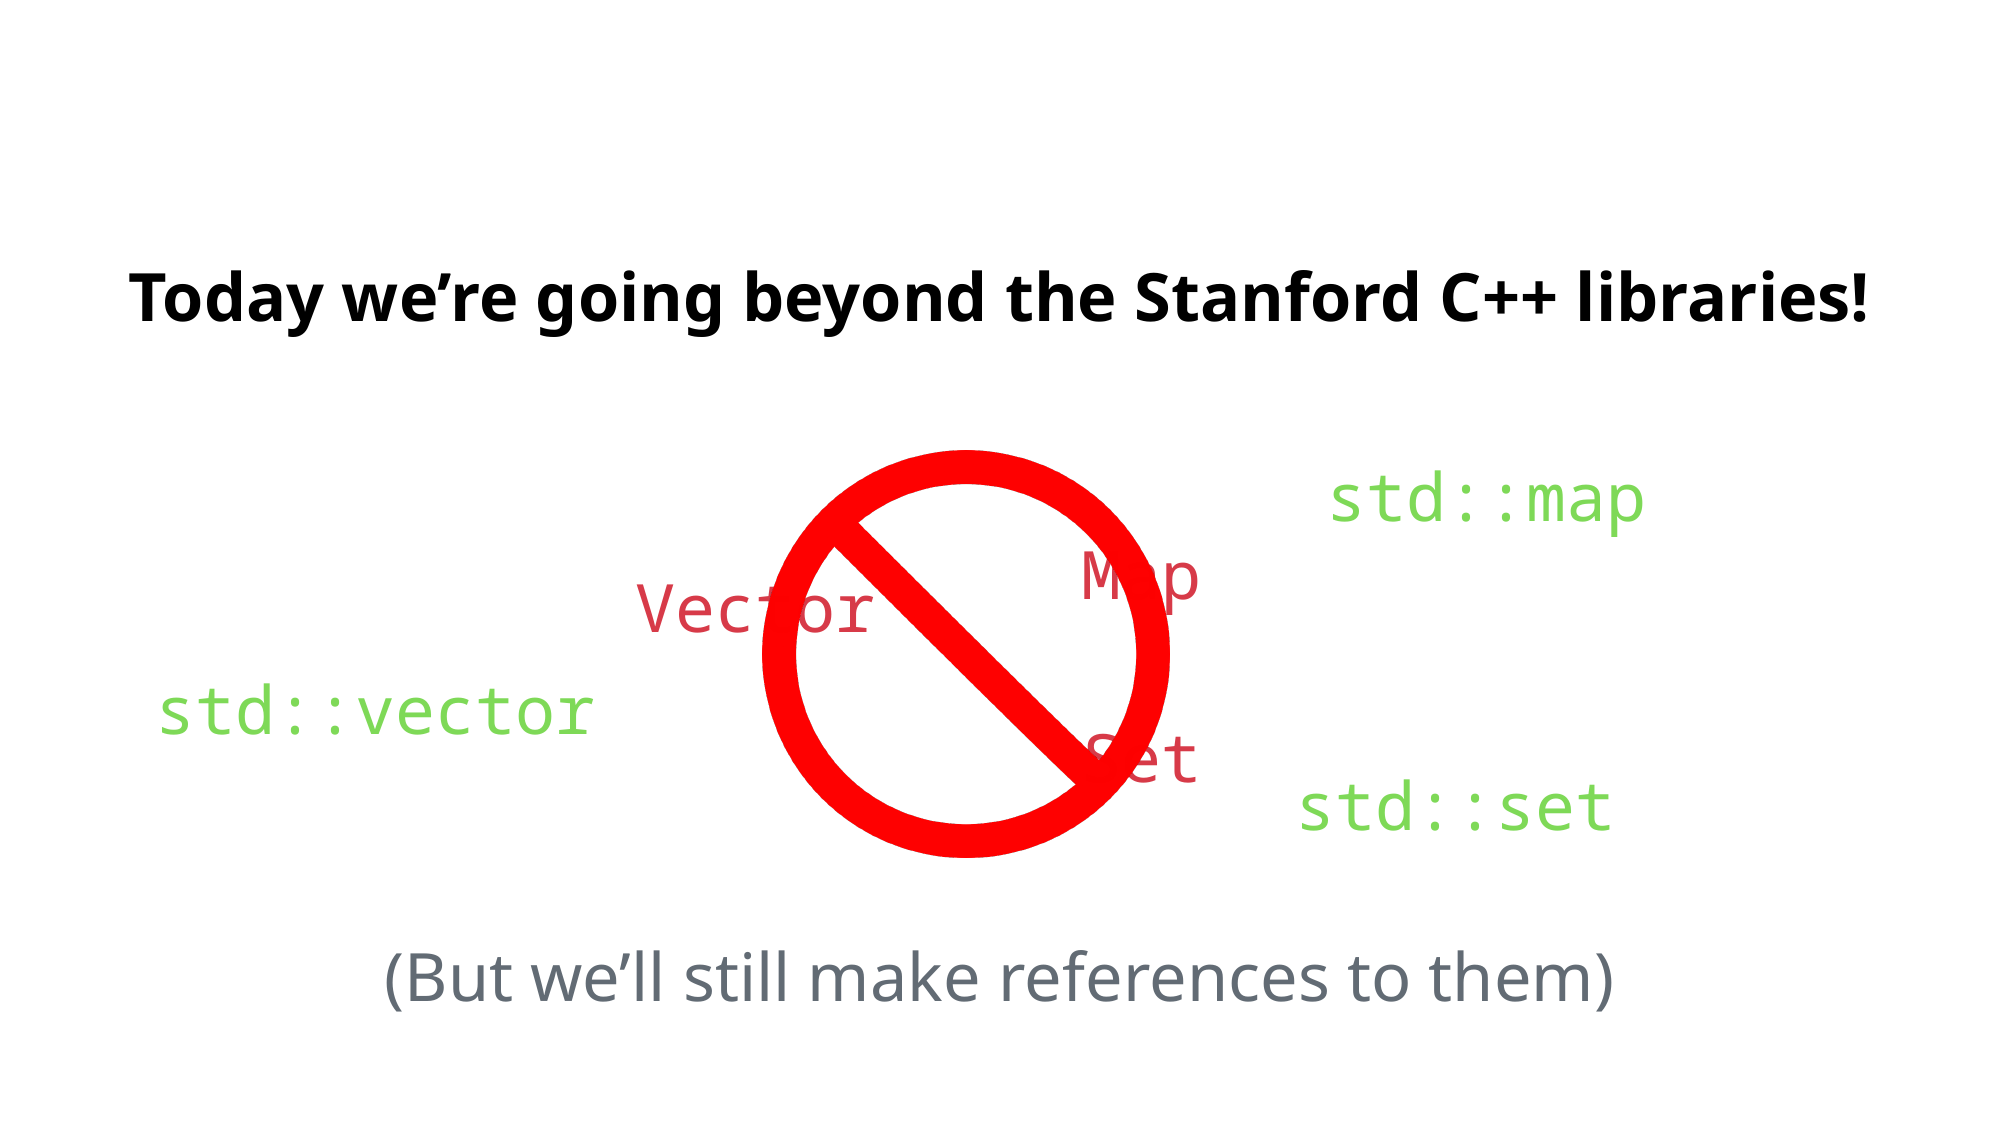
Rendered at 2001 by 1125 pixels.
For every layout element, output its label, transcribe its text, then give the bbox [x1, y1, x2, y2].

text_box std::vector [140, 660, 687, 756]
title Today we’re going beyond the Stanford C++ libraries! [64, 236, 1936, 363]
text_box Map [1171, 525, 1433, 620]
text_box std::map [1311, 447, 1858, 543]
text_box Set [1171, 708, 1433, 804]
text_box Vector [620, 558, 761, 653]
picture [761, 449, 1171, 859]
text_box std::set [1280, 756, 1827, 852]
text_box (But we’ll still make references to them) [64, 917, 1936, 1044]
